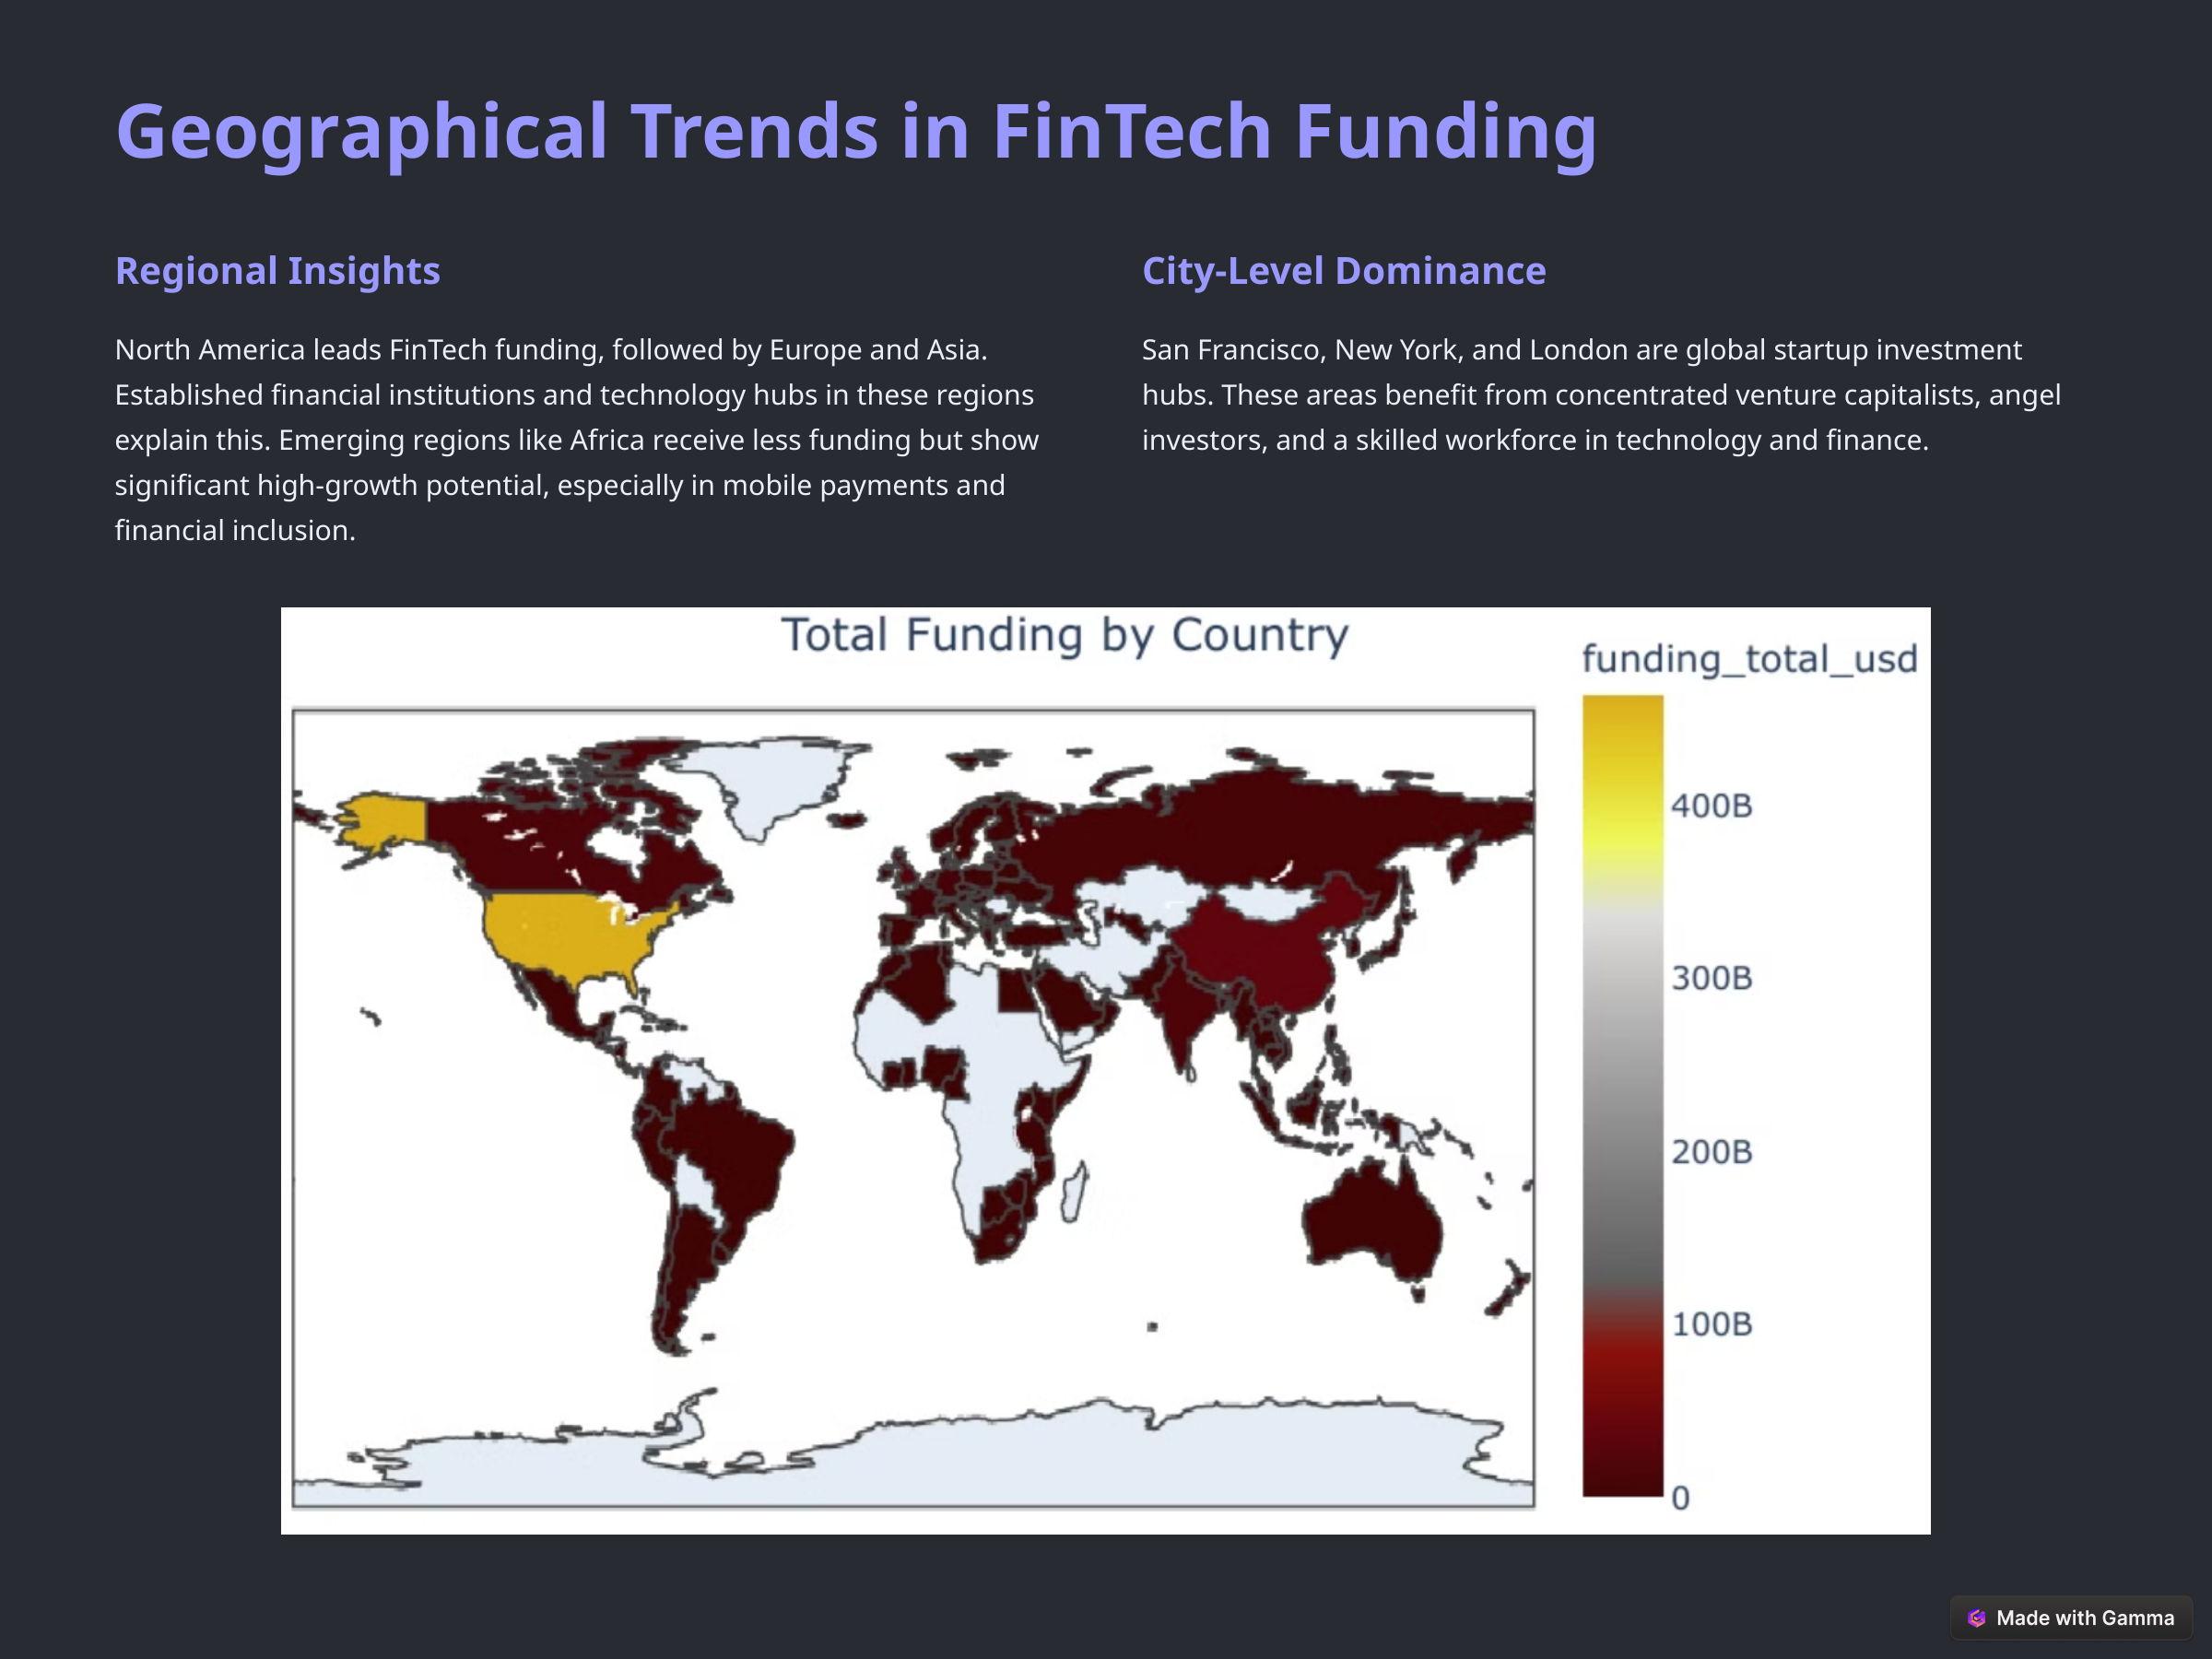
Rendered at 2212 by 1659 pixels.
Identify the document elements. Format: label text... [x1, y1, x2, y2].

picture [1941, 1586, 2202, 1649]
text_box North America leads FinTech funding, followed by Europe and Asia. Established financial institutions and technology hubs in these regions explain this. Emerging regions like Africa receive less funding but show significant high-growth potential, especially in mobile payments and financial inclusion. [114, 320, 1071, 550]
text_box Regional Insights [114, 244, 492, 292]
text_box Geographical Trends in FinTech Funding [114, 78, 1438, 173]
text_box San Francisco, New York, and London are global startup investment hubs. These areas benefit from concentrated venture capitalists, angel investors, and a skilled workforce in technology and finance. [1142, 320, 2099, 504]
text_box City-Level Dominance [1142, 244, 1520, 292]
picture [281, 607, 1931, 1535]
